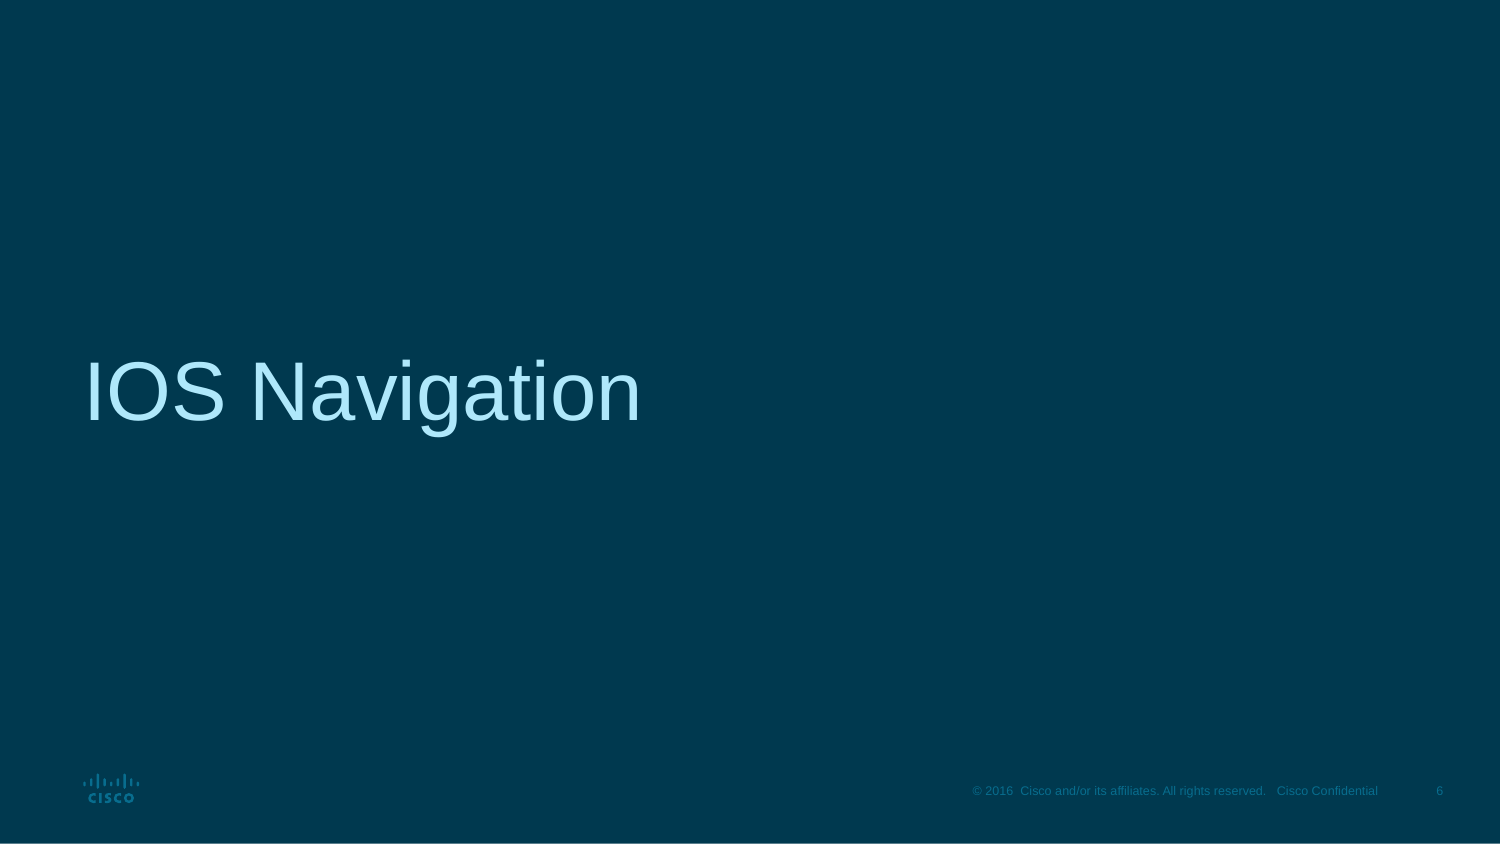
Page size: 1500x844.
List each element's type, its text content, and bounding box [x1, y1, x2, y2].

title IOS Navigation [68, 293, 1419, 446]
